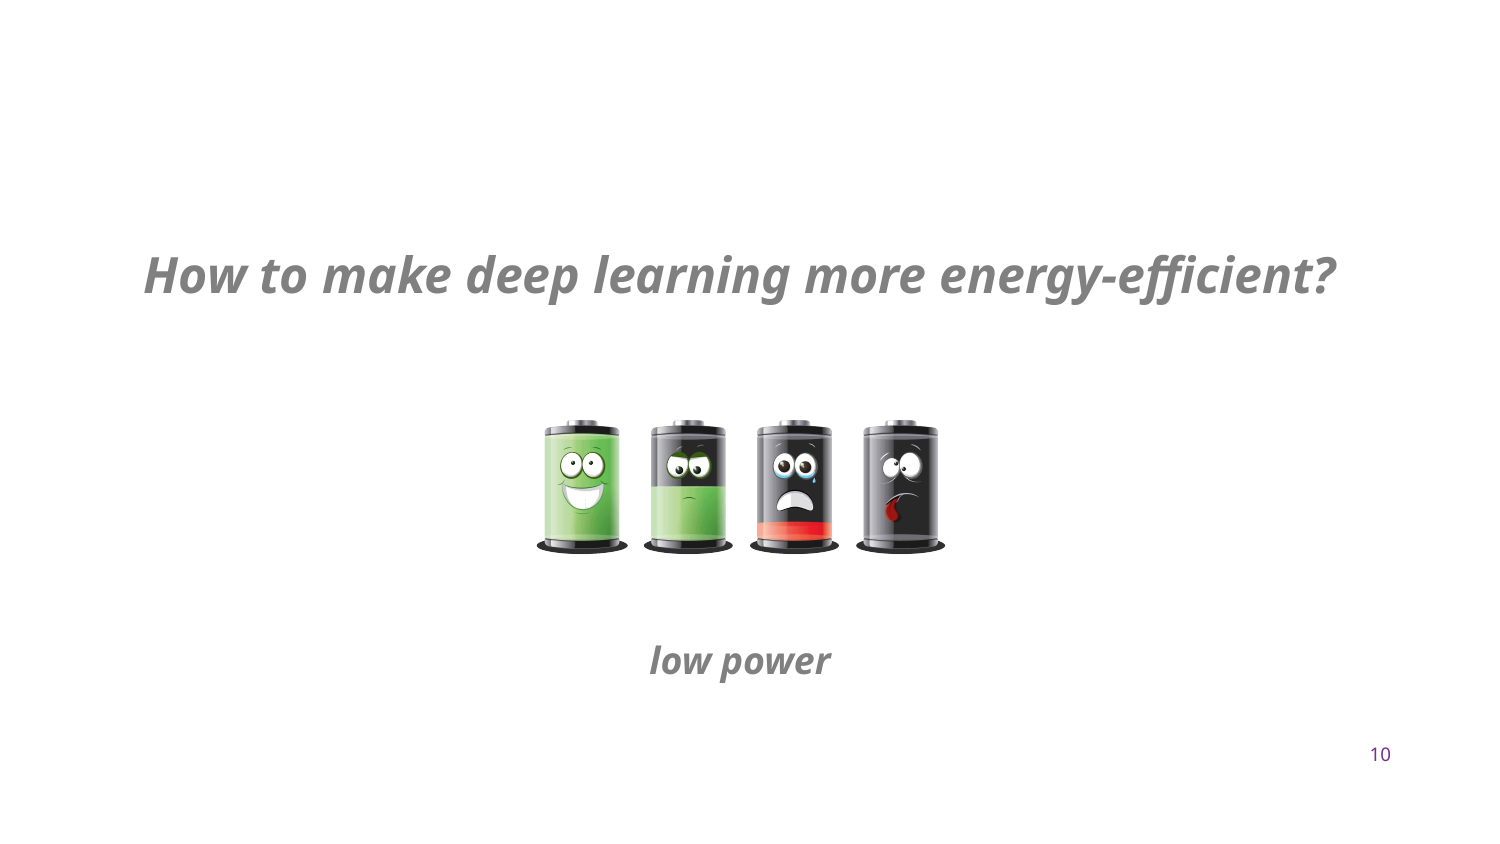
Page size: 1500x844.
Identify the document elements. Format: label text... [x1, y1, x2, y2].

slide_number 10 [1279, 732, 1406, 778]
text_box low power [634, 629, 846, 690]
title How to make deep learning more energy-efficient? [84, 231, 1396, 311]
picture [533, 403, 947, 557]
